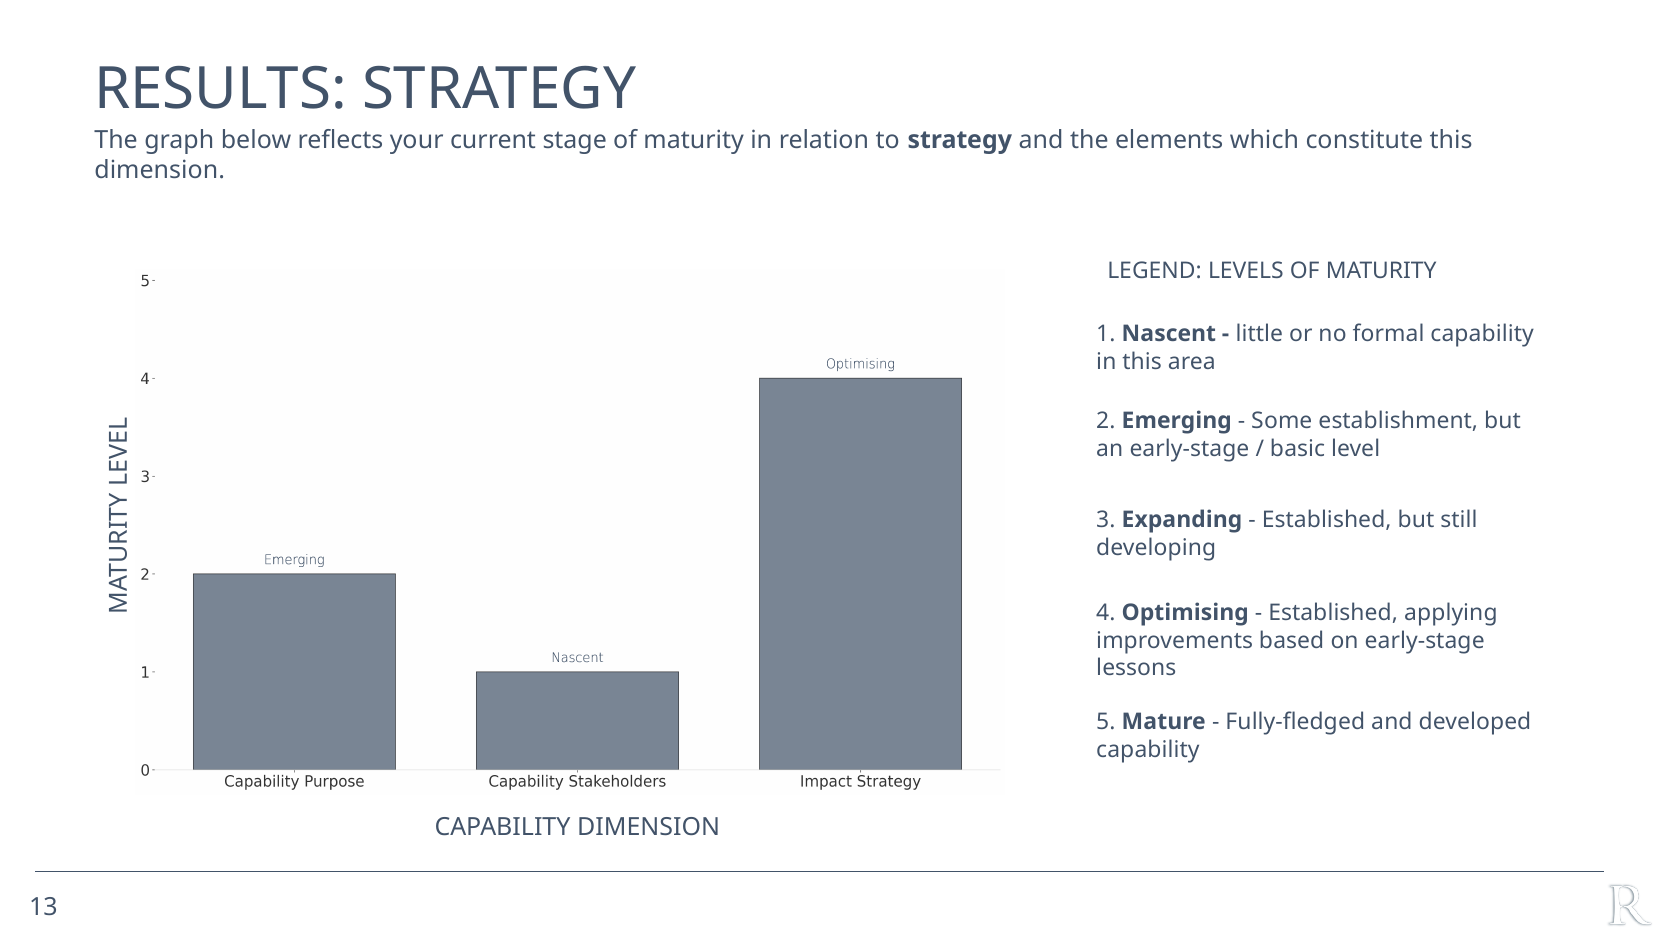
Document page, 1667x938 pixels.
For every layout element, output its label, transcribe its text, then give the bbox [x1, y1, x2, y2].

picture [134, 269, 1006, 796]
text_box 4. Optimising - Established, applying improvements based on early-stage lessons [1081, 590, 1568, 688]
title Results: Strategy [79, 25, 1588, 115]
slide_number 13 [7, 882, 80, 933]
picture [1605, 882, 1654, 928]
text_box 3. Expanding - Established, but still developing [1081, 497, 1568, 567]
text_box 5. Mature - Fully-fledged and developed capability [1081, 699, 1568, 770]
text_box Capability Dimension [191, 803, 964, 849]
text_box 2. Emerging - Some establishment, but an early-stage / basic level [1081, 398, 1568, 468]
text_box Maturity level [94, 265, 140, 767]
text_box Legend: Levels of maturity [1092, 248, 1579, 291]
list The graph below reflects your current stage of maturity in relation to strategy and the elements which constitute this dimension. [79, 115, 1588, 171]
text_box 1. Nascent - little or no formal capability in this area [1081, 311, 1568, 382]
